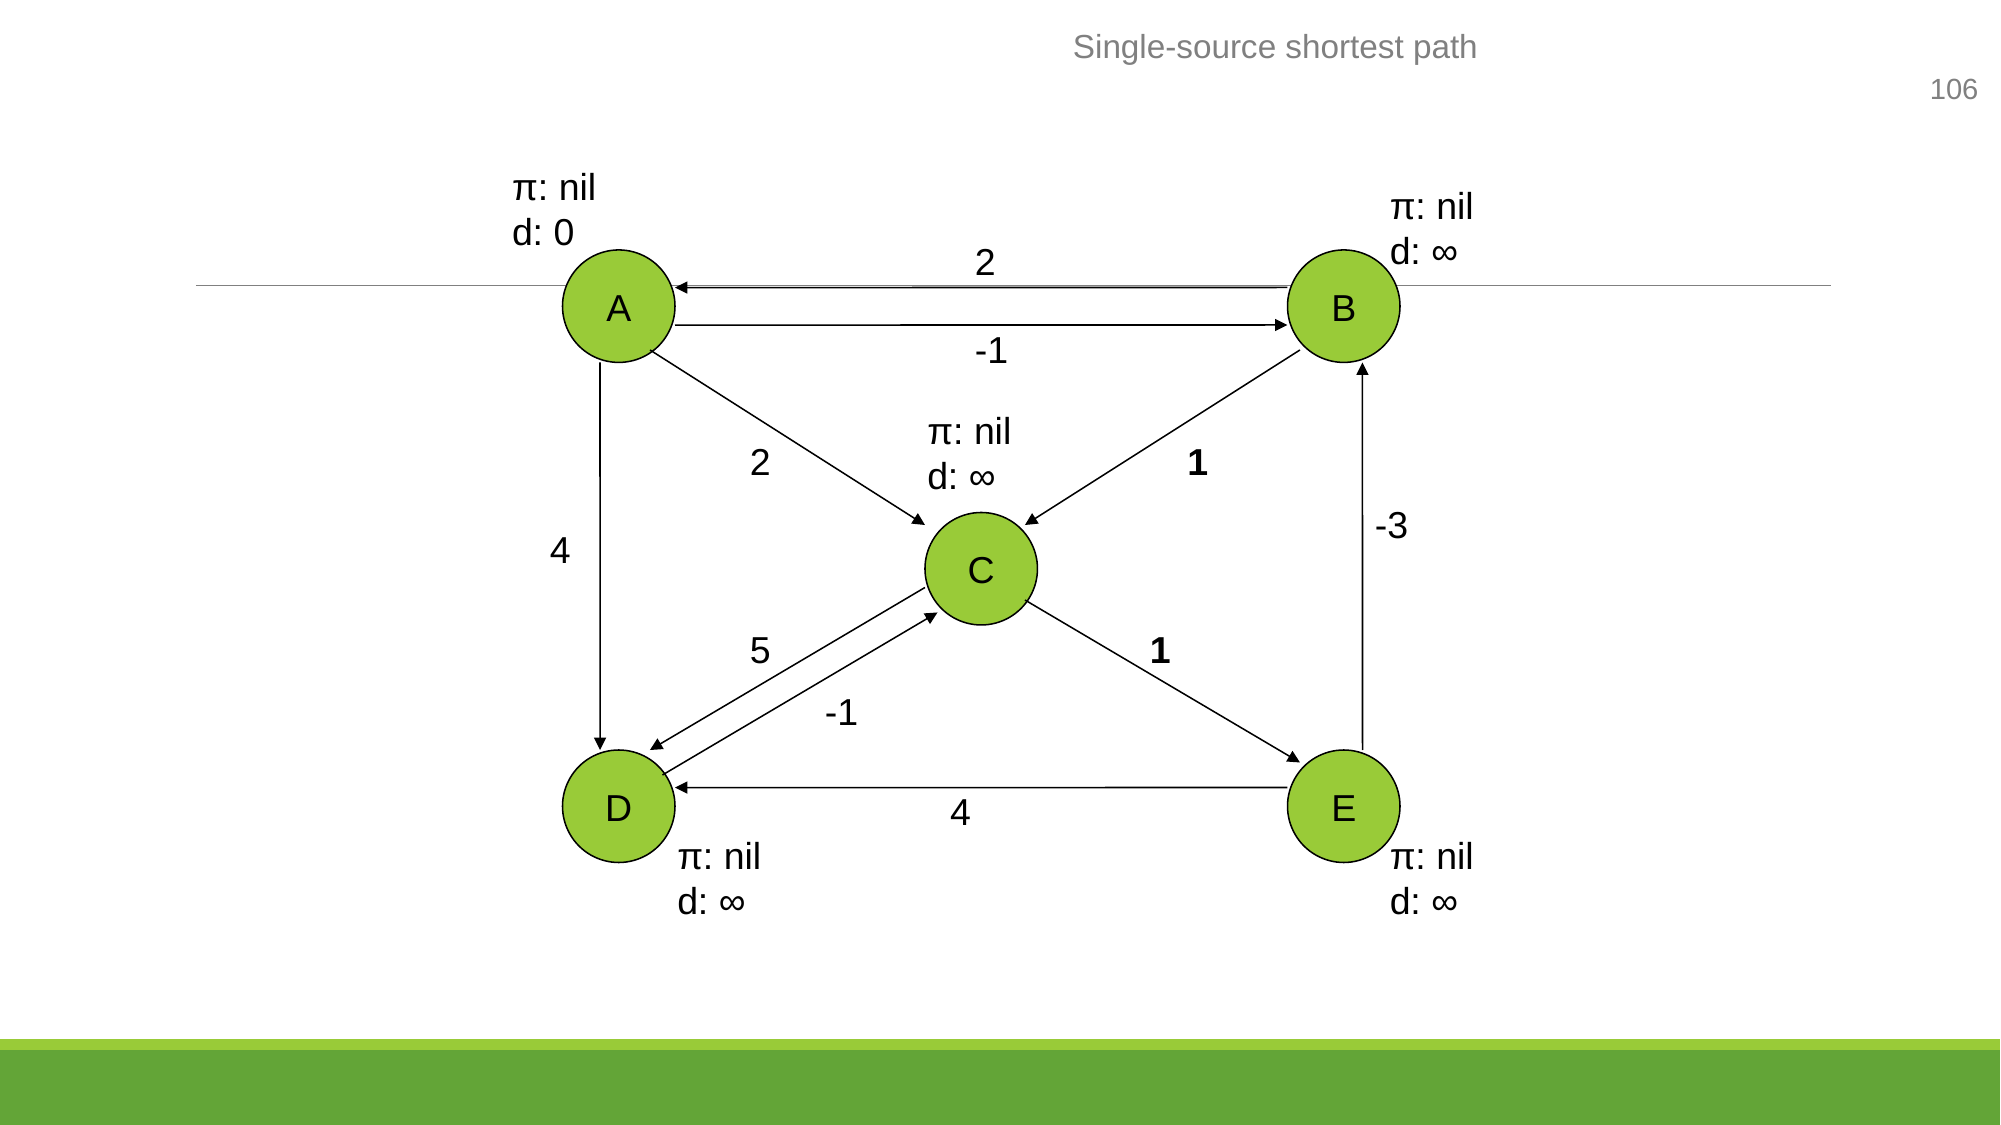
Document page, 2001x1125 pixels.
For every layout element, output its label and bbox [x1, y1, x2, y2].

text_box [497, 155, 925, 526]
text_box [1287, 174, 1503, 363]
text_box [675, 780, 1288, 841]
text_box [675, 230, 1288, 294]
text_box [1356, 362, 1424, 751]
text_box [912, 399, 1041, 505]
text_box [649, 587, 926, 751]
text_box [1024, 349, 1301, 526]
text_box [1287, 750, 1503, 930]
text_box [535, 518, 586, 579]
text_box [924, 512, 1300, 763]
text_box [562, 612, 938, 930]
text_box [593, 362, 607, 751]
text_box [674, 318, 1288, 379]
